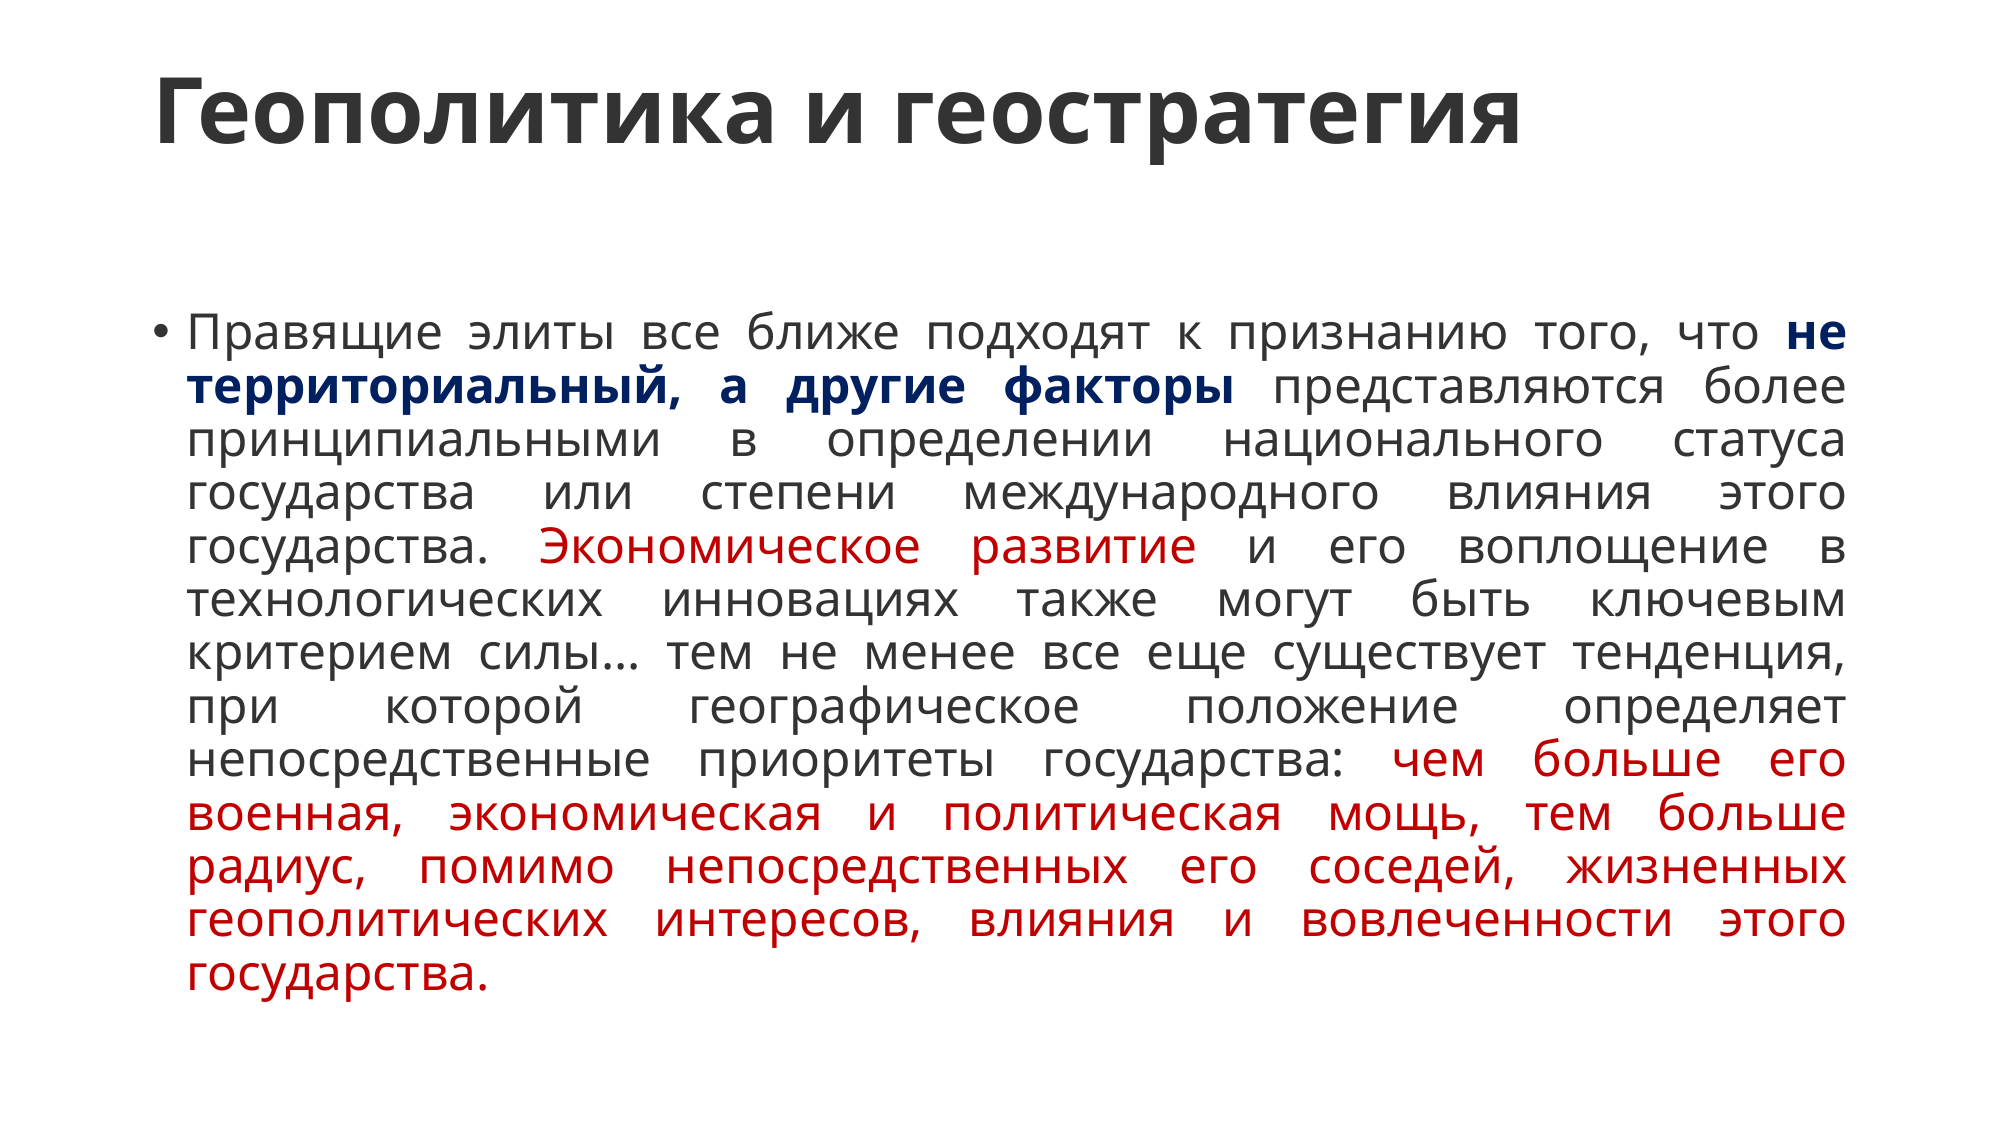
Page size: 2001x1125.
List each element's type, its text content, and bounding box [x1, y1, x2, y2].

list Правящие элиты все ближе подходят к признанию того, что не территориальный, а другие факторы представляются более принципиальными в определении национального статуса государства или степени международного влияния этого государства. Экономическое развитие и его воплощение в технологических инновациях также могут быть ключевым критерием силы... тем не менее все еще существует тенденция, при которой географическое положение определяет непосредственные приоритеты государства: чем больше его военная, экономическая и политическая мощь, тем больше радиус, помимо непосредственных его соседей, жизненных геополитических интересов, влияния и вовлеченности этого государства. [137, 299, 1863, 1014]
title Геополитика и геостратегия [137, 59, 1863, 278]
